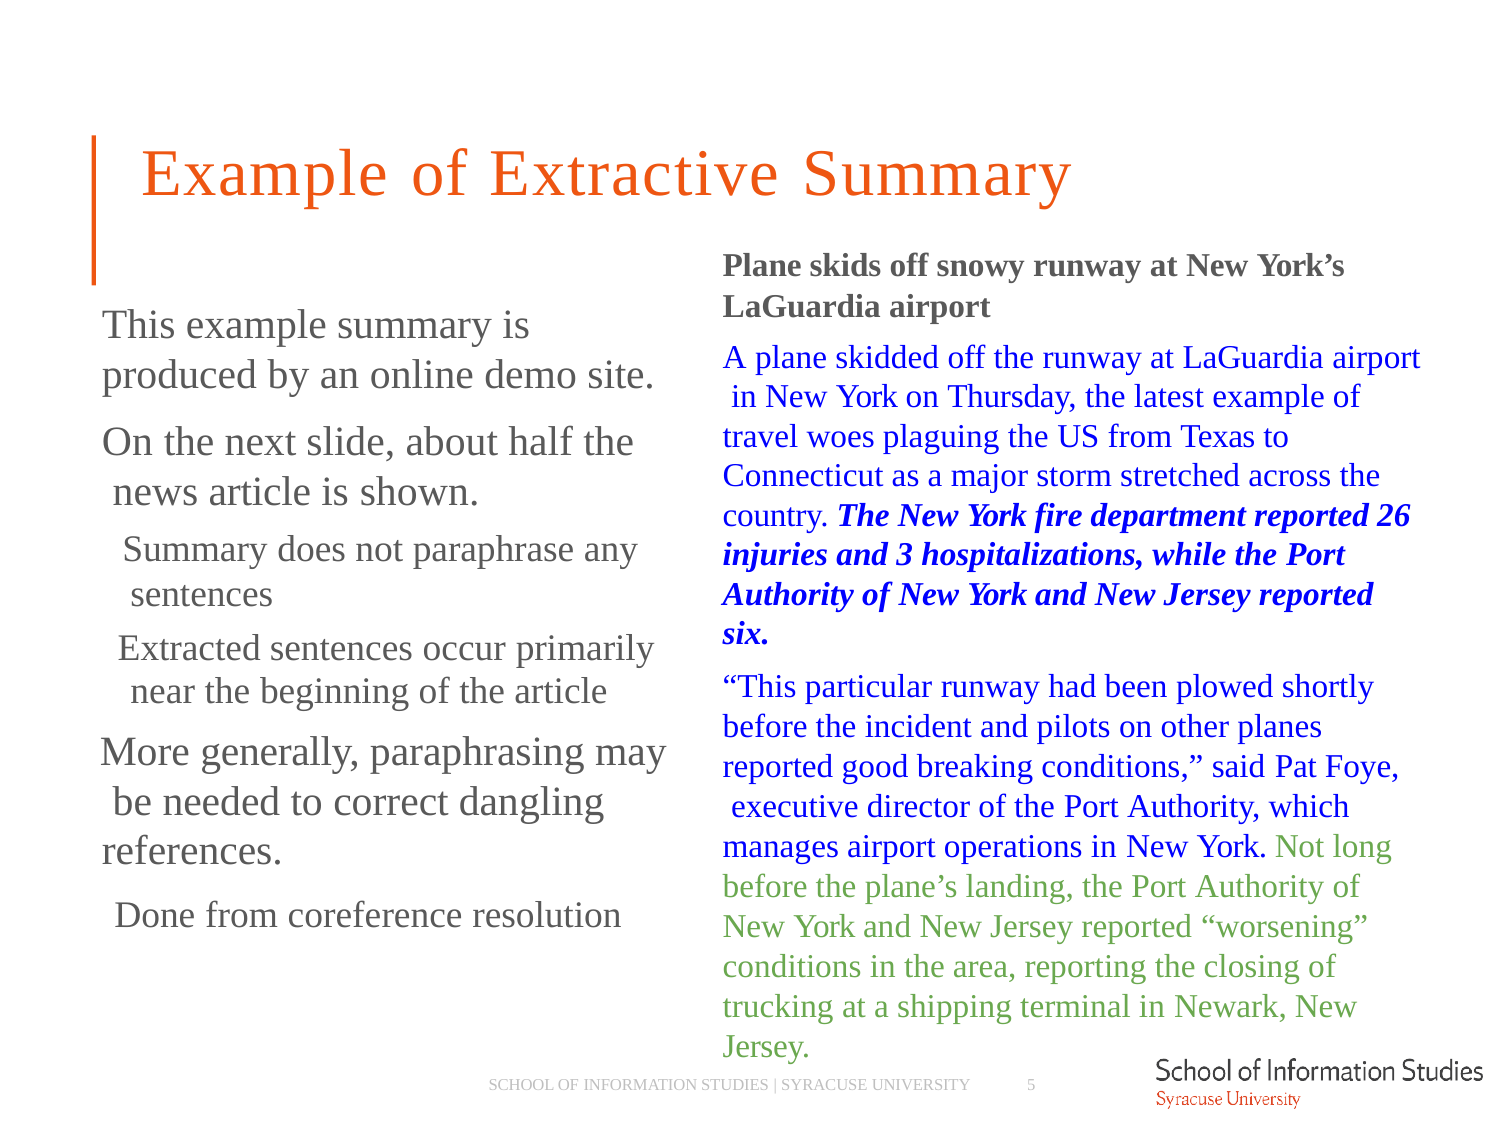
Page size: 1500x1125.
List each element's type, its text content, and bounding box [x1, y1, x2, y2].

picture [1156, 1058, 1483, 1109]
text_box 5 [1020, 1073, 1042, 1094]
footer SCHOOL OF INFORMATION STUDIES | SYRACUSE UNIVERSITY [486, 1073, 979, 1125]
title Example of Extractive Summary [138, 126, 1078, 317]
list This example summary is produced by an online demo site. On the next slide, about half the news article is shown. ­ Summary does not paraphrase any sentences ­ Extracted sentences occur primarily near the beginning of the article More generally, paraphrasing may be needed to correct dangling references. ­ Done from coreference resolution [99, 294, 675, 936]
text_box Plane skids off snowy runway at New York’s LaGuardia airport A plane skidded off the runway at LaGuardia airport in New York on Thursday, the latest example of travel woes plaguing the US from Texas to Connecticut as a major storm stretched across the country. The New York fire department reported 26 injuries and 3 hospitalizations, while the Port Authority of New York and New Jersey reported six. “This particular runway had been plowed shortly before the incident and pilots on other planes reported good breaking conditions,” said Pat Foye, executive director of the Port Authority, which manages airport operations in New York. Not long before the plane’s landing, the Port Authority of New York and New Jersey reported “worsening” conditions in the area, reporting the closing of trucking at a shipping terminal in Newark, New Jersey. [720, 241, 1426, 1064]
